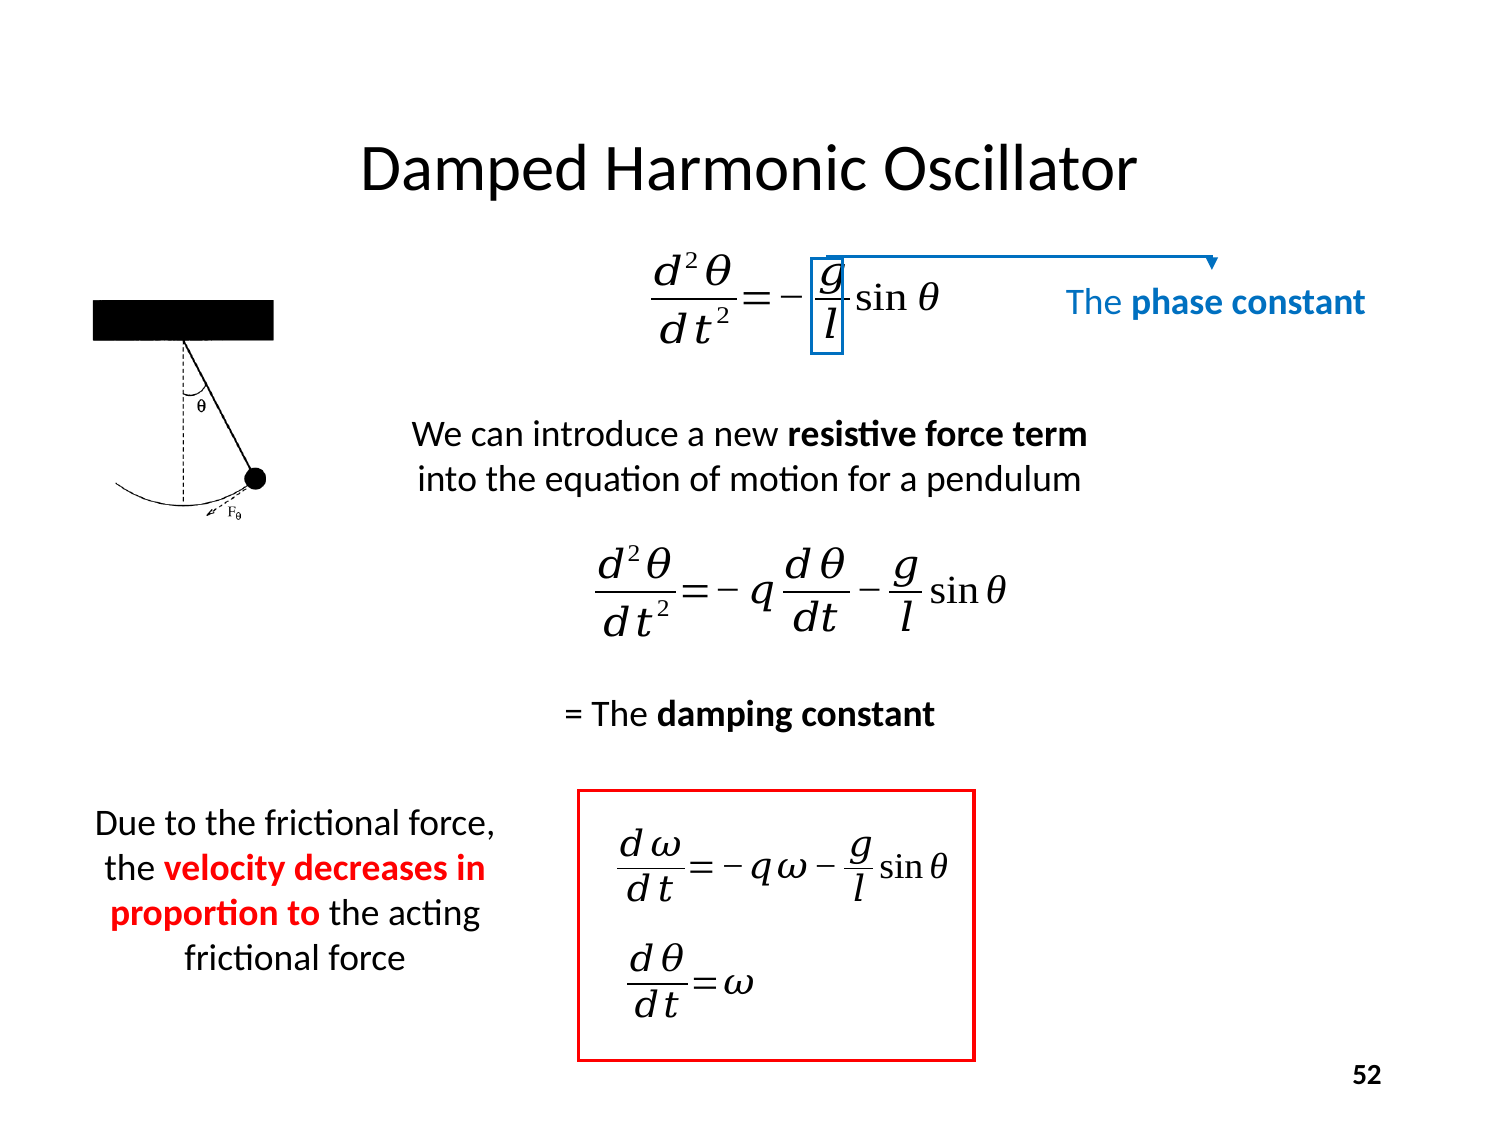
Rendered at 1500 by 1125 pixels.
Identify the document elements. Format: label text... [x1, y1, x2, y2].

title Damped Harmonic Oscillator [103, 59, 1397, 278]
picture [75, 291, 288, 531]
slide_number 52 [1059, 1042, 1397, 1103]
text_box Due to the frictional force, the velocity decreases in proportion to the acting frictional force [75, 790, 516, 986]
text_box We can introduce a new resistive force term into the equation of motion for a pendulum [368, 401, 1131, 507]
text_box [578, 790, 975, 1061]
text_box [811, 257, 844, 355]
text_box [1013, 71, 1026, 457]
